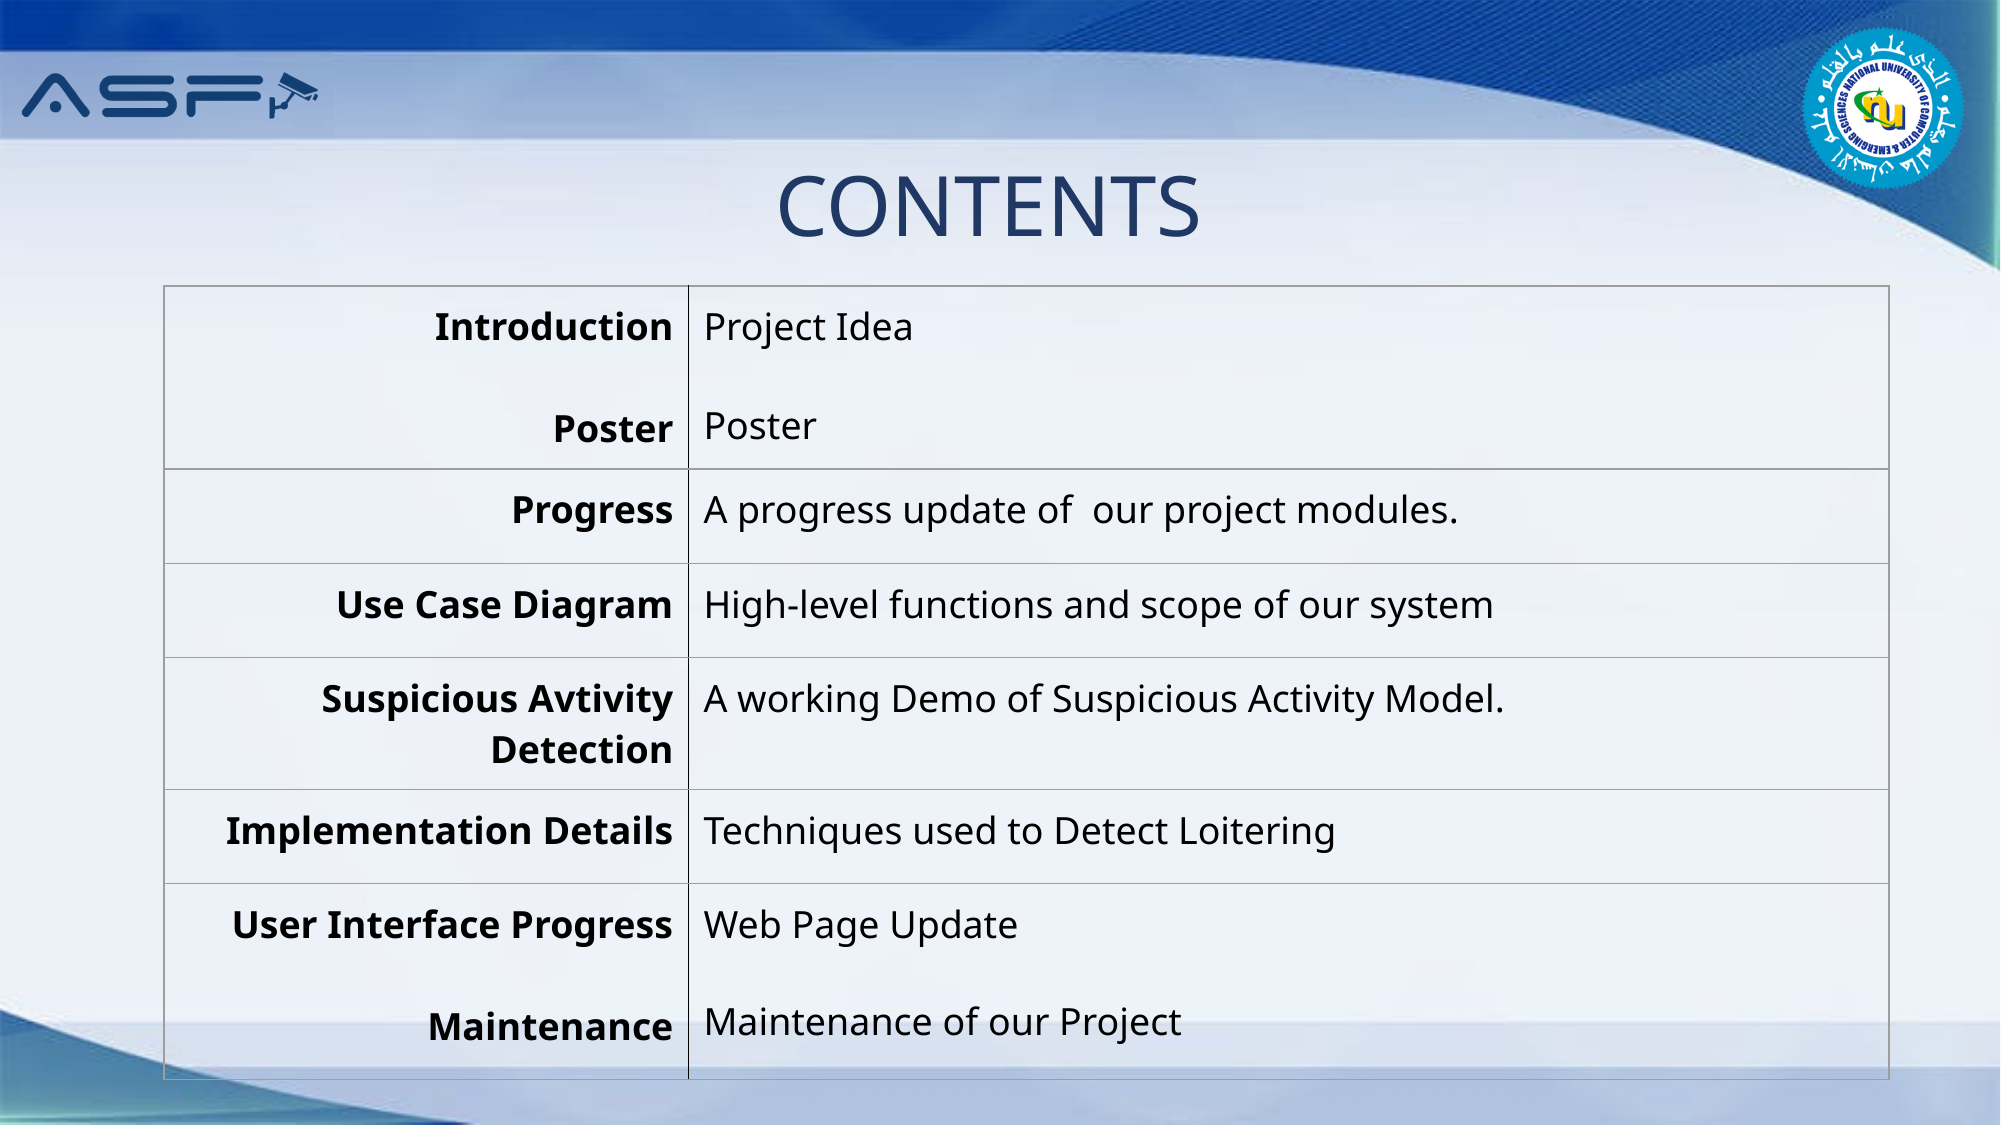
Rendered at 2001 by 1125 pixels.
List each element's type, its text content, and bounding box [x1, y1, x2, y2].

table_header Introduction Poster [165, 287, 688, 468]
table_cell A progress update of our project modules. [689, 470, 1888, 563]
table_cell Implementation Details [165, 790, 688, 883]
table_header Project Idea Poster [689, 287, 1888, 468]
table_cell User Interface Progress Maintenance [165, 884, 688, 1079]
picture [0, 0, 2001, 1125]
table_cell Use Case Diagram [165, 564, 688, 657]
table_cell Web Page Update Maintenance of our Project [689, 884, 1888, 1079]
table_cell Suspicious Avtivity Detection [165, 658, 688, 789]
table_cell Progress [165, 470, 688, 563]
table_cell High-level functions and scope of our system [689, 564, 1888, 657]
text_box CONTENTS [487, 167, 1512, 251]
table_cell A working Demo of Suspicious Activity Model. [689, 658, 1888, 789]
table_cell Techniques used to Detect Loitering [689, 790, 1888, 883]
